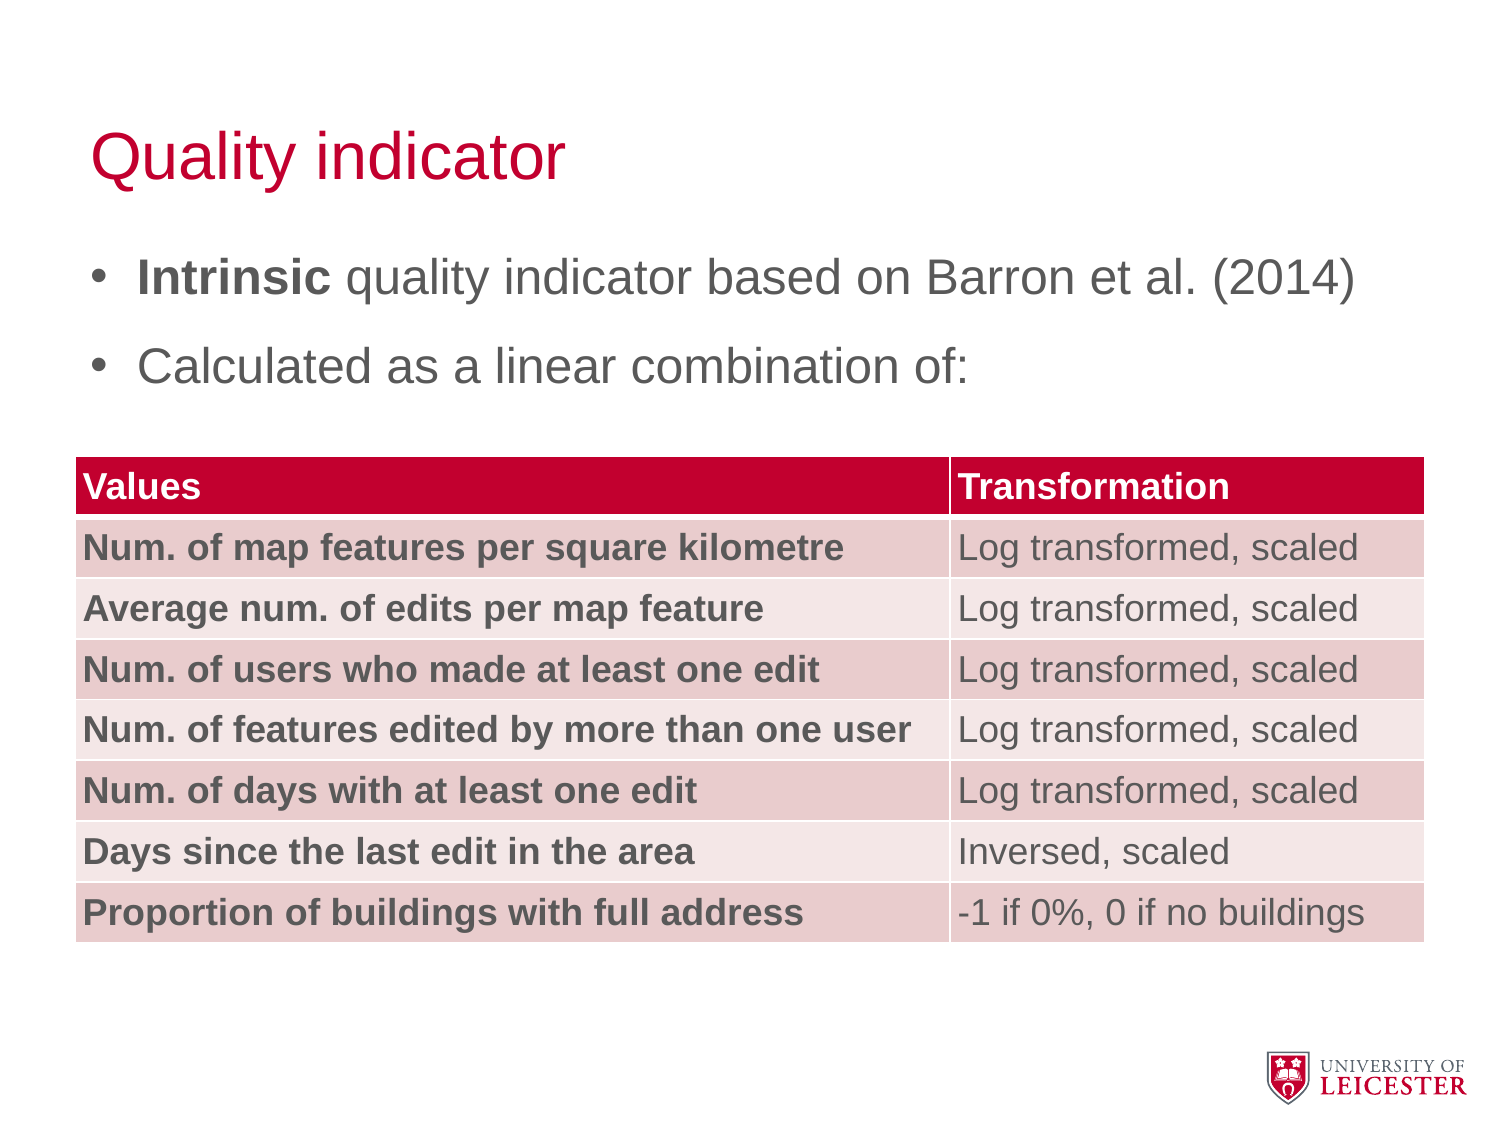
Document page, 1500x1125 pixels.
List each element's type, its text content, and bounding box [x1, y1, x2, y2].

table_cell Proportion of buildings with full address [76, 883, 949, 942]
table_cell Num. of features edited by more than one user [76, 700, 949, 759]
table_cell Average num. of edits per map feature [76, 579, 949, 638]
table_cell Inversed, scaled [951, 822, 1424, 881]
table_cell Num. of users who made at least one edit [76, 640, 949, 699]
title Quality indicator [74, 89, 1426, 216]
table_cell Days since the last edit in the area [76, 822, 949, 881]
table_cell Log transformed, scaled [951, 700, 1424, 759]
table_cell Num. of days with at least one edit [76, 761, 949, 820]
table_cell -1 if 0%, 0 if no buildings [951, 883, 1424, 942]
table_cell Log transformed, scaled [951, 640, 1424, 699]
table_cell Log transformed, scaled [951, 761, 1424, 820]
table_cell Log transformed, scaled [951, 579, 1424, 638]
text_box Intrinsic quality indicator based on Barron et al. (2014) Calculated as a linear combination of: [74, 237, 1425, 435]
table_cell Num. of map features per square kilometre [76, 520, 949, 577]
table_cell Log transformed, scaled [951, 520, 1424, 577]
table_header Values [76, 457, 949, 514]
table_header Transformation [951, 457, 1424, 514]
